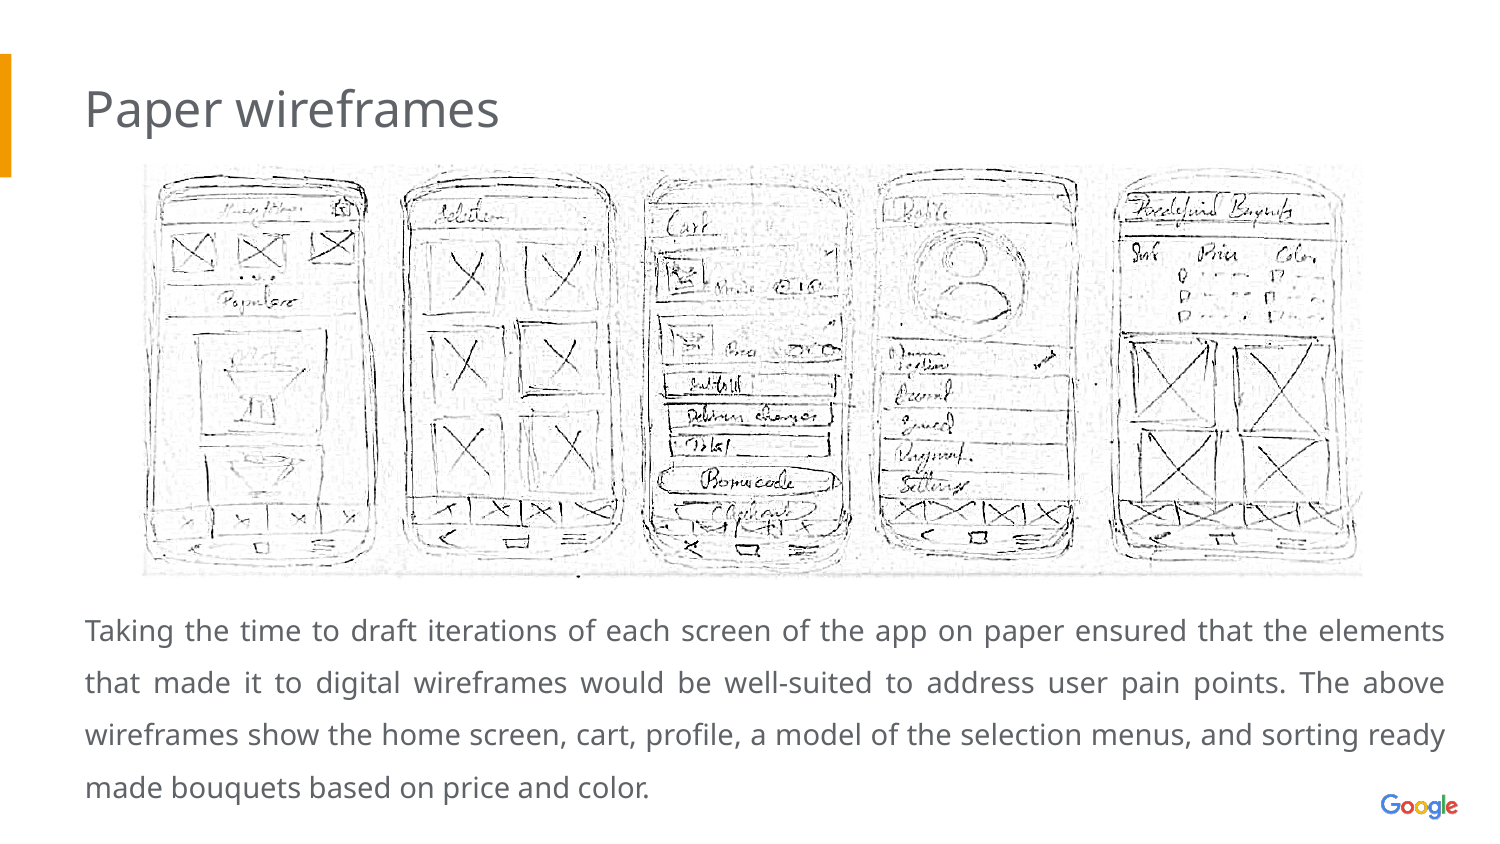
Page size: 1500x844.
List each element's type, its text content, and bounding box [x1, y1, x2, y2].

picture [137, 164, 1363, 580]
text_box Taking the time to draft iterations of each screen of the app on paper ensured that the elements that made it to digital wireframes would be well-suited to address user pain points. The above wireframes show the home screen, cart, profile, a model of the selection menus, and sorting ready made bouquets based on price and color. [84, 579, 1462, 820]
text_box Paper wireframes [84, 62, 1234, 153]
